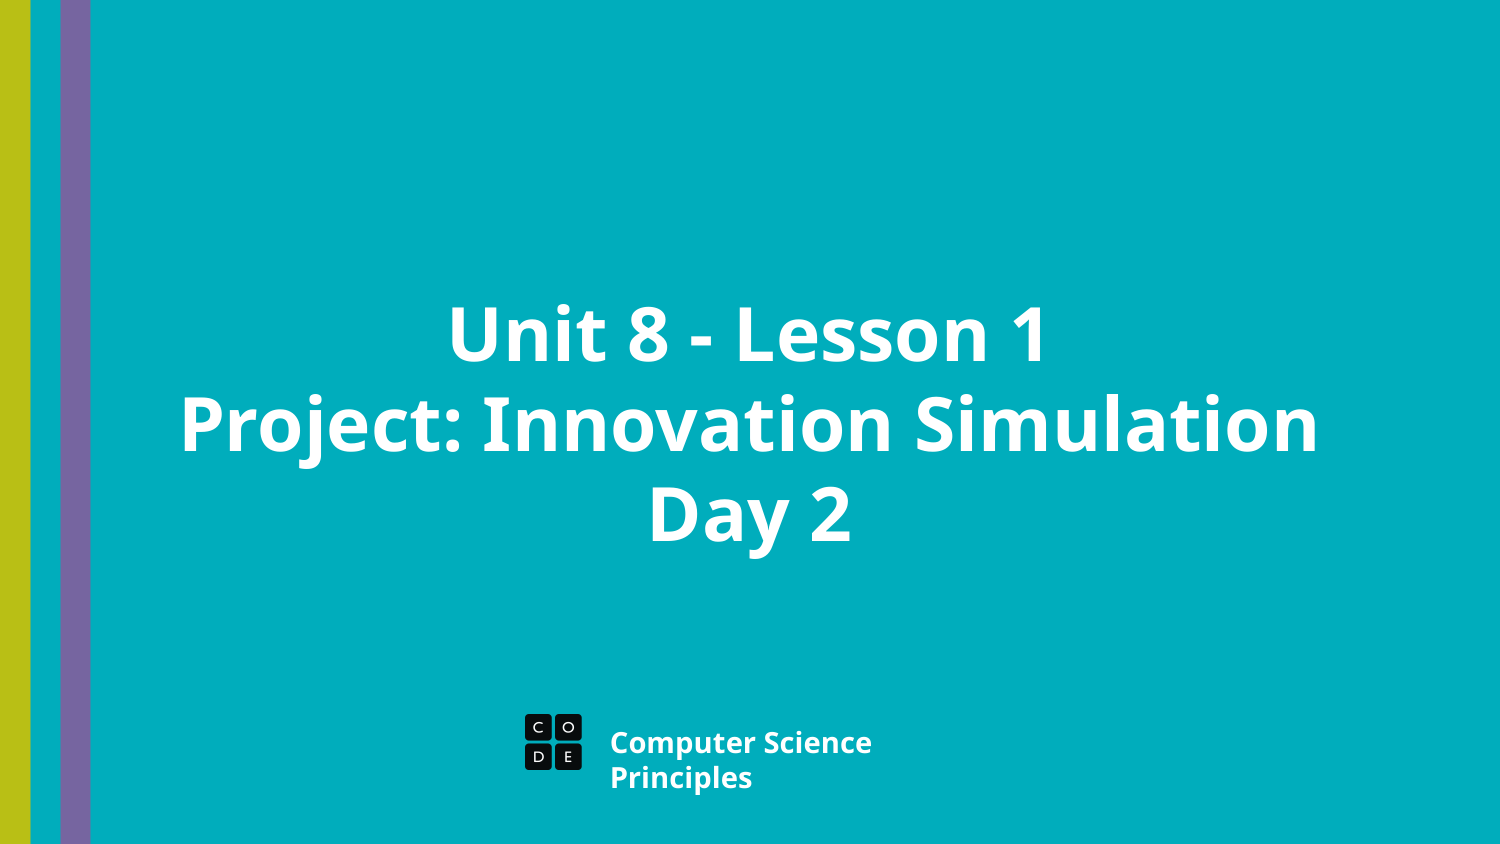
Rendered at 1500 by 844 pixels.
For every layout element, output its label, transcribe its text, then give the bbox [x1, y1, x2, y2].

text_box Unit 8 - Lesson 1 Project: Innovation Simulation Day 2 [51, 352, 1449, 491]
text_box Computer Science Principles [594, 709, 1026, 810]
picture [0, 0, 1500, 844]
